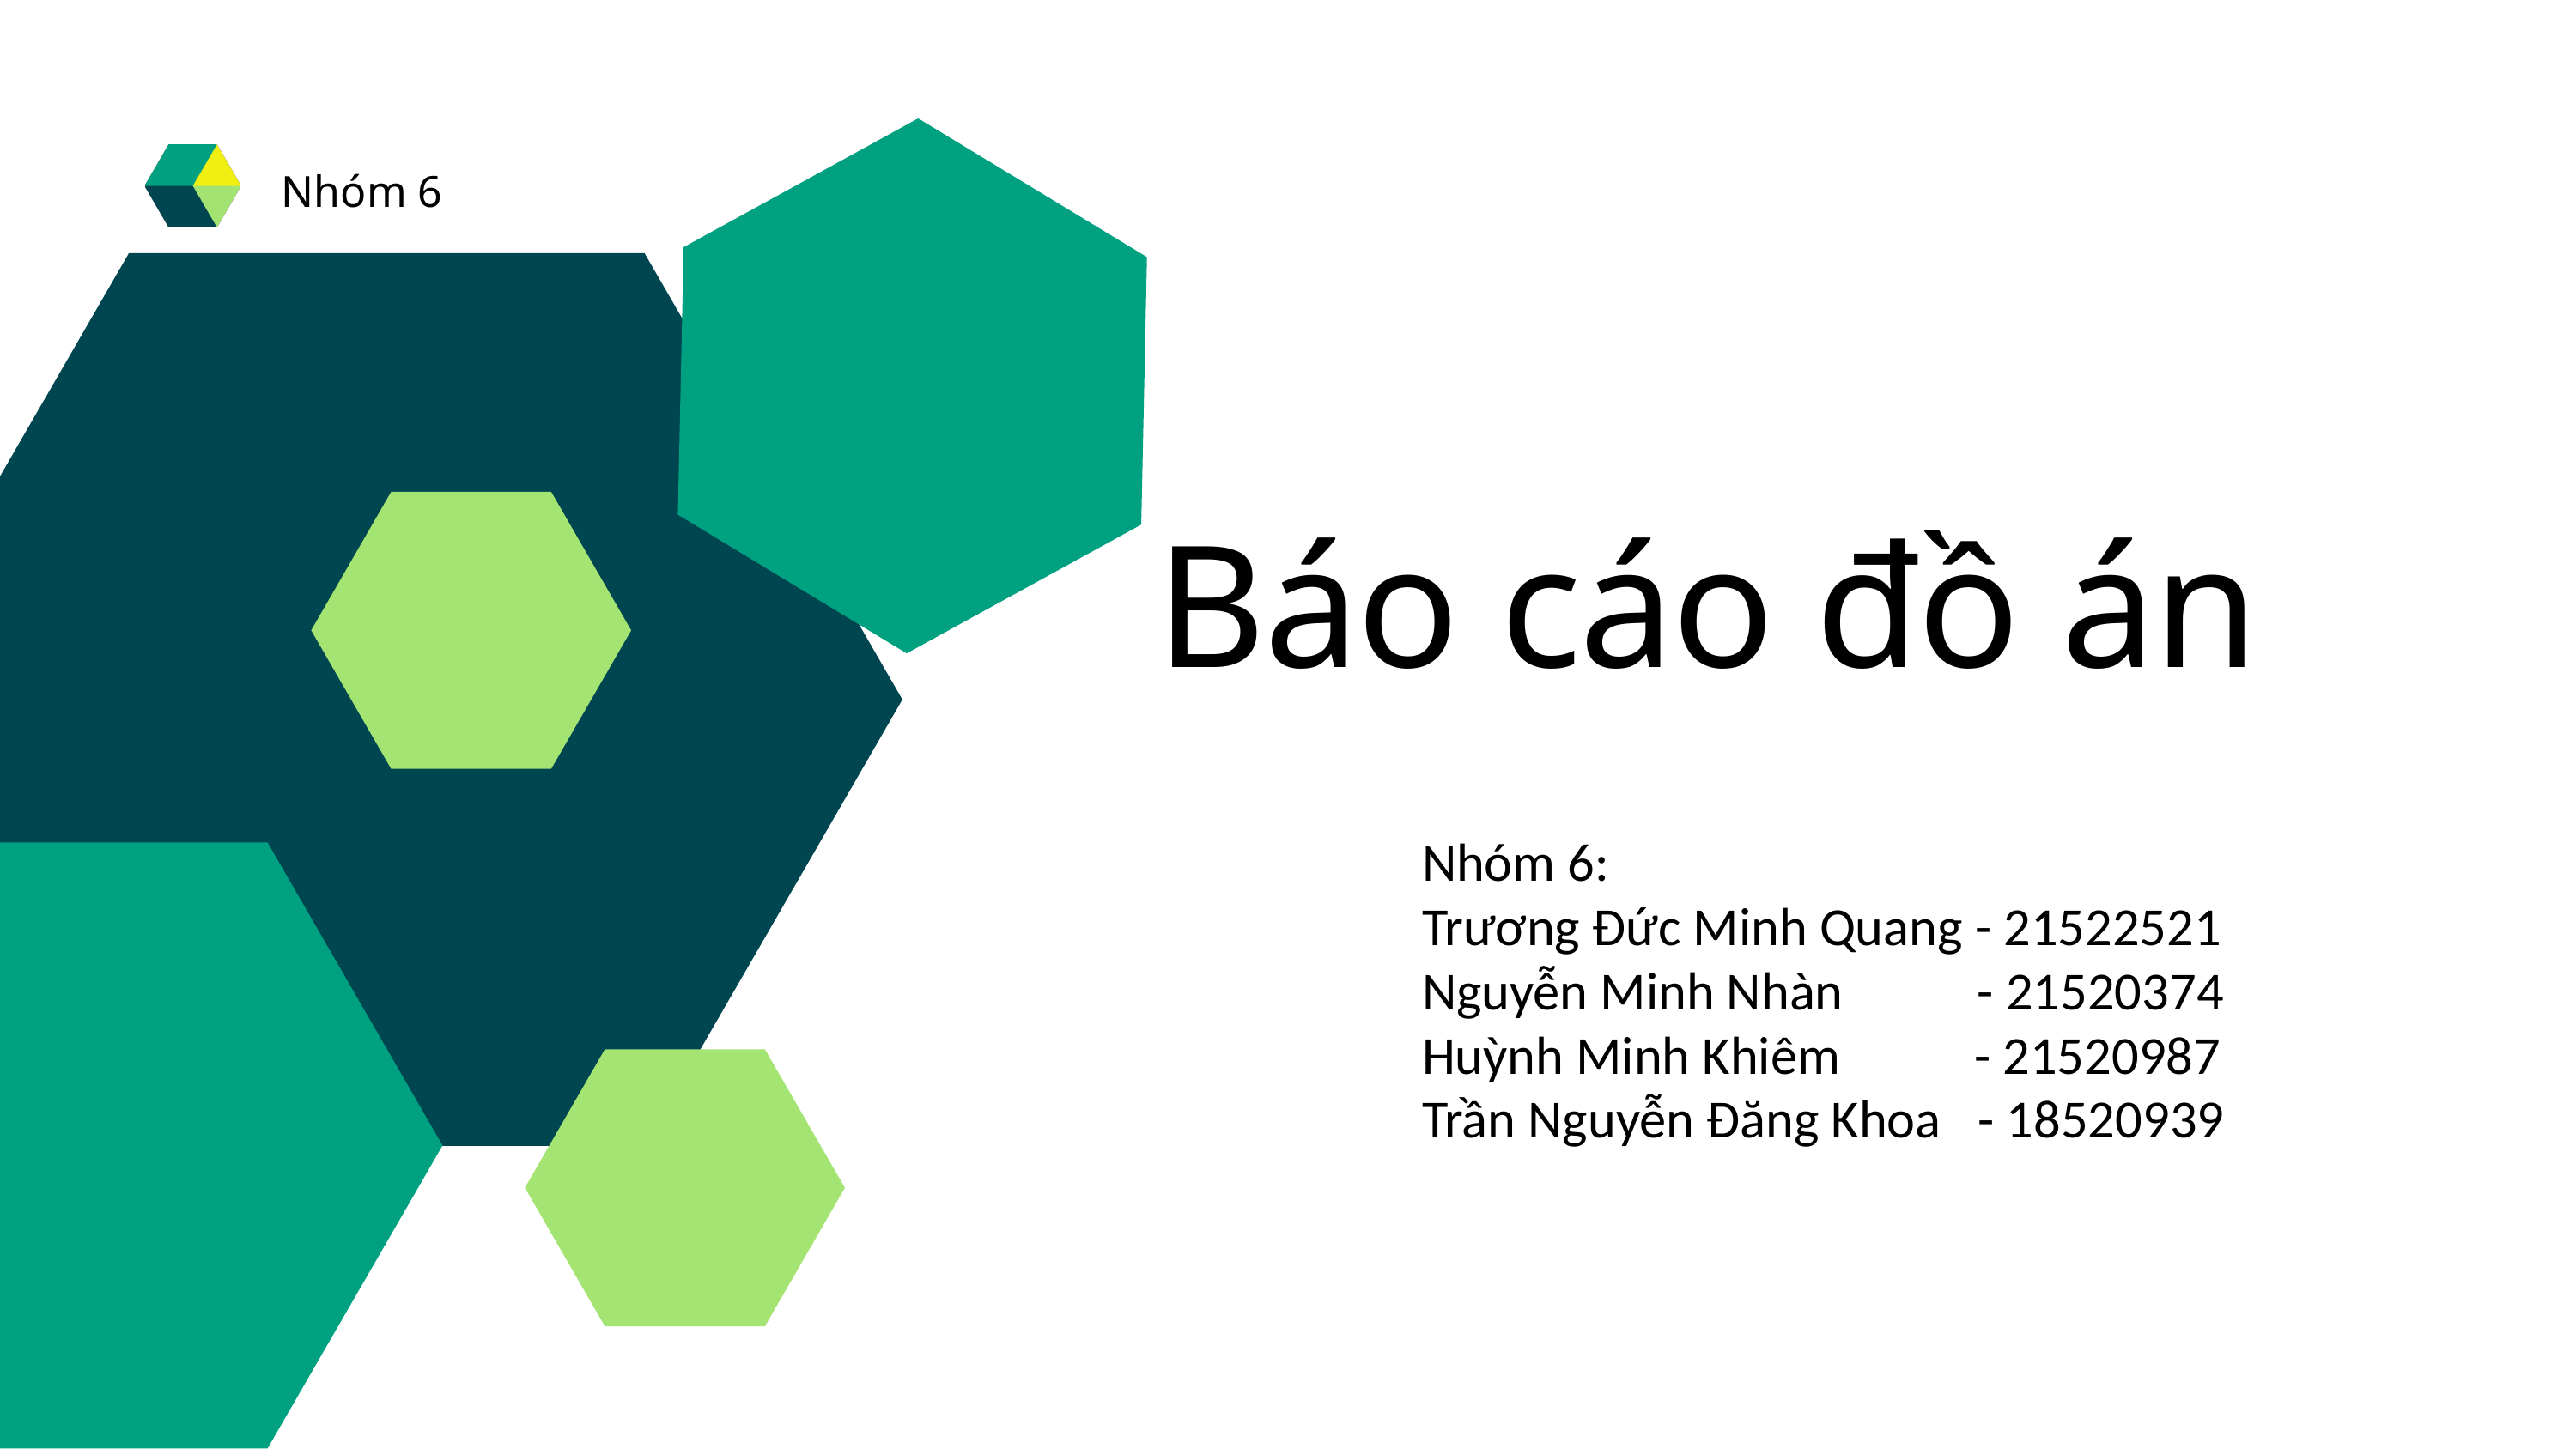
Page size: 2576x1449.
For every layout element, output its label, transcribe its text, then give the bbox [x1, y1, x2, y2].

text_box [0, 252, 903, 1147]
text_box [525, 1049, 846, 1327]
text_box Nhóm 6: Trương Đức Minh Quang - 21522521 Nguyễn Minh Nhàn - 21520374 Huỳnh Minh Khiêm - 21520987 Trần Nguyễn Đăng Khoa - 18520939 [1409, 821, 2441, 1194]
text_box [644, 154, 1181, 618]
text_box Báo cáo đồ án [1156, 464, 2504, 937]
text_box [0, 842, 443, 1449]
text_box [144, 144, 738, 228]
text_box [311, 491, 632, 769]
